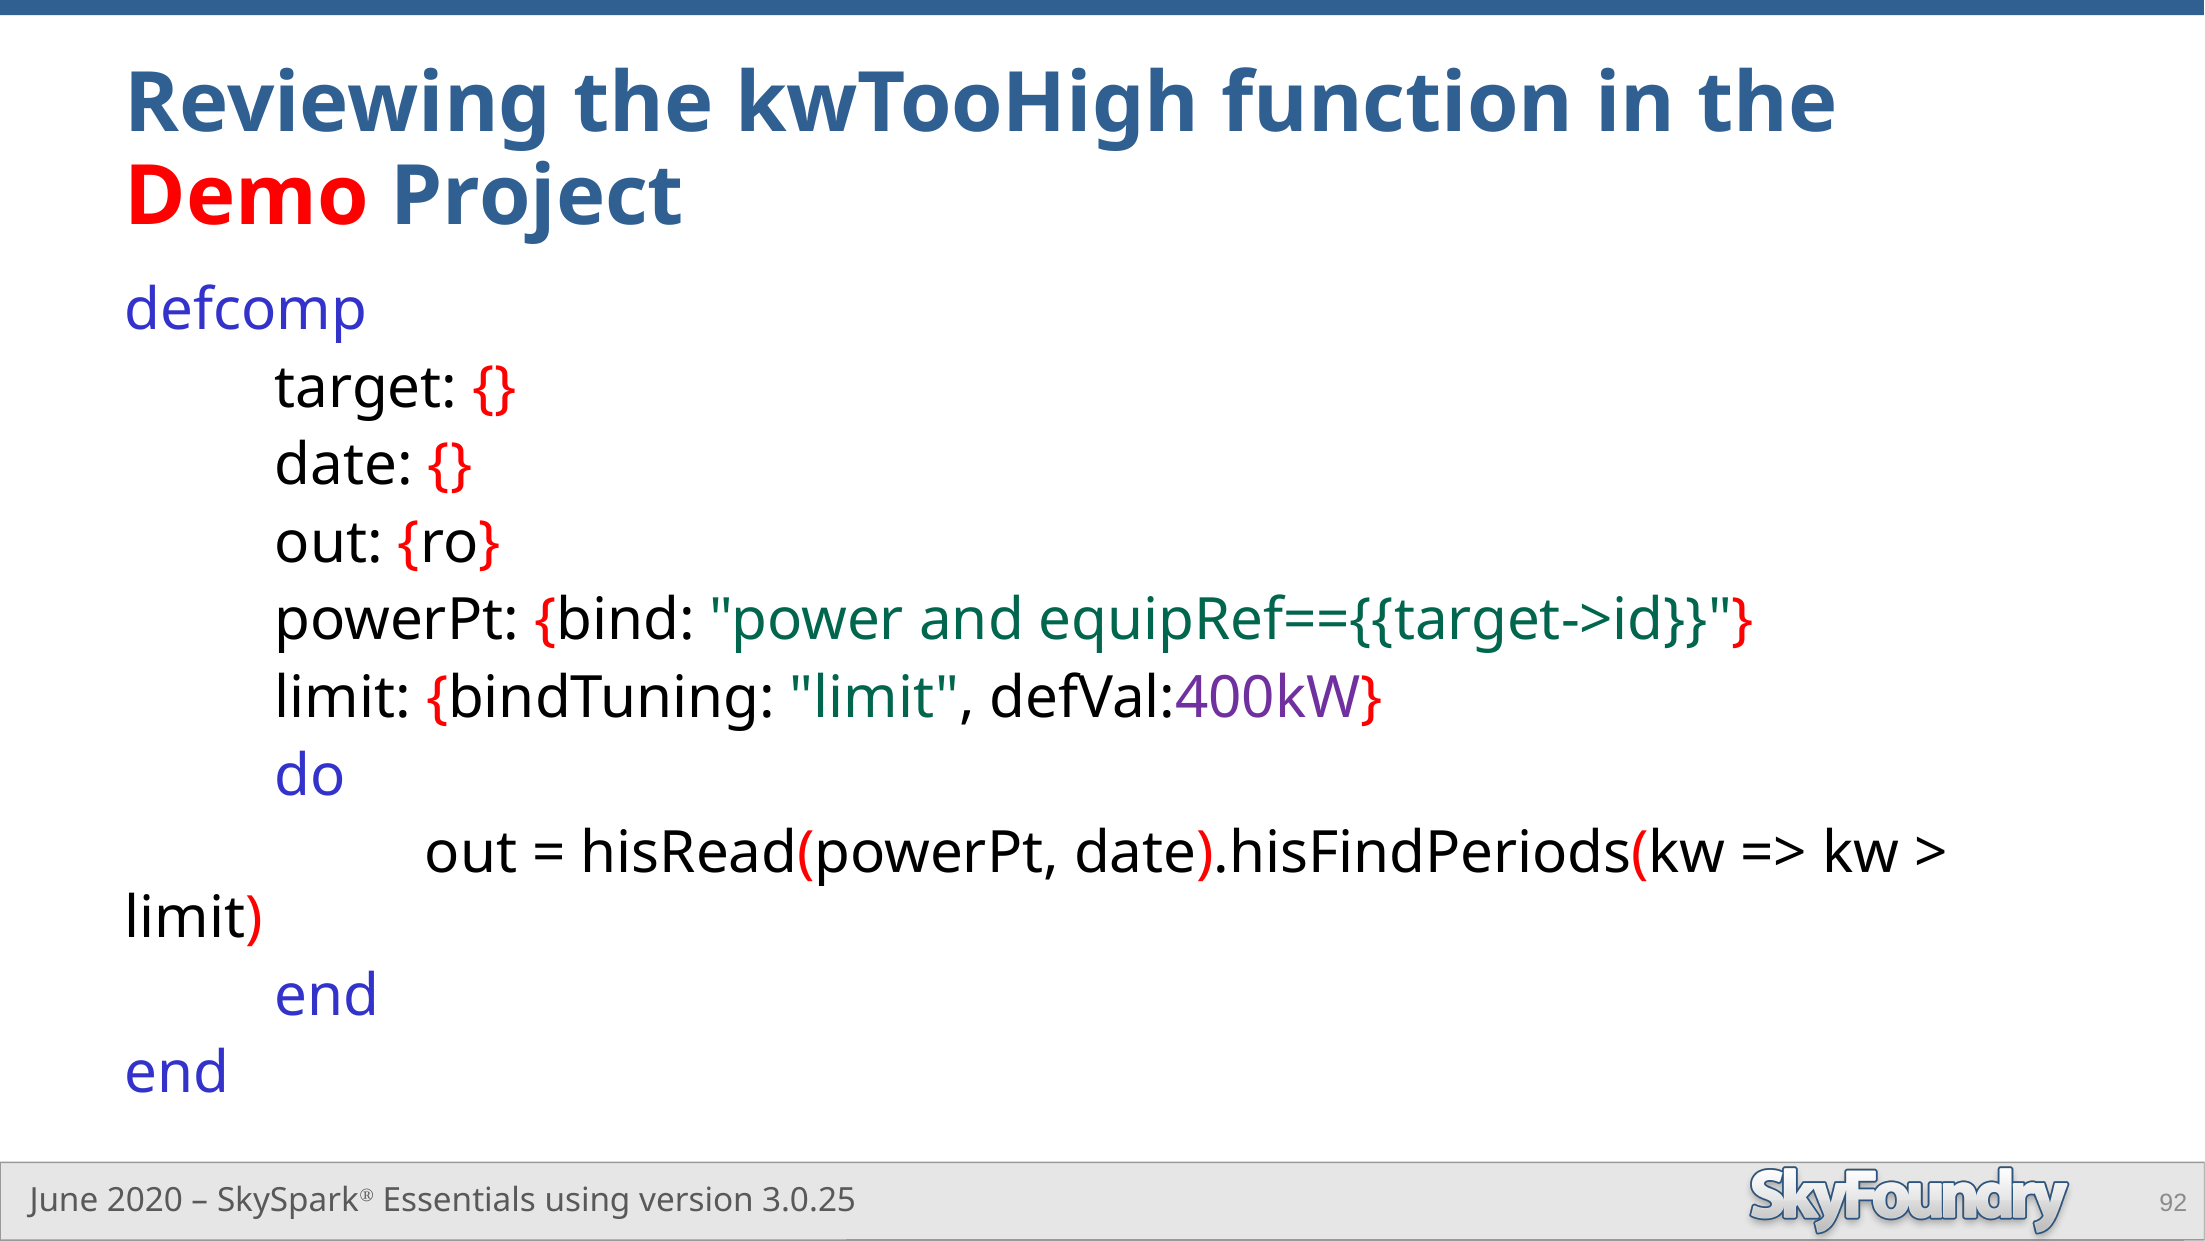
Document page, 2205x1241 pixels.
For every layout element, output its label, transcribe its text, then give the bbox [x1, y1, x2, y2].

list defcomp target: {} date: {} out: {ro} powerPt: {bind: "power and equipRef=={{target->id}}"} limit: {bindTuning: "limit", defVal:400kW} do out = hisRead(powerPt, date).hisFindPeriods(kw => kw > limit) end end [110, 270, 2094, 1146]
picture [1739, 1146, 2076, 1170]
title Reviewing the kwTooHigh function in the Demo Project [110, 49, 2094, 158]
slide_number 92 [1706, 1170, 2203, 1236]
picture [1739, 1236, 2076, 1241]
